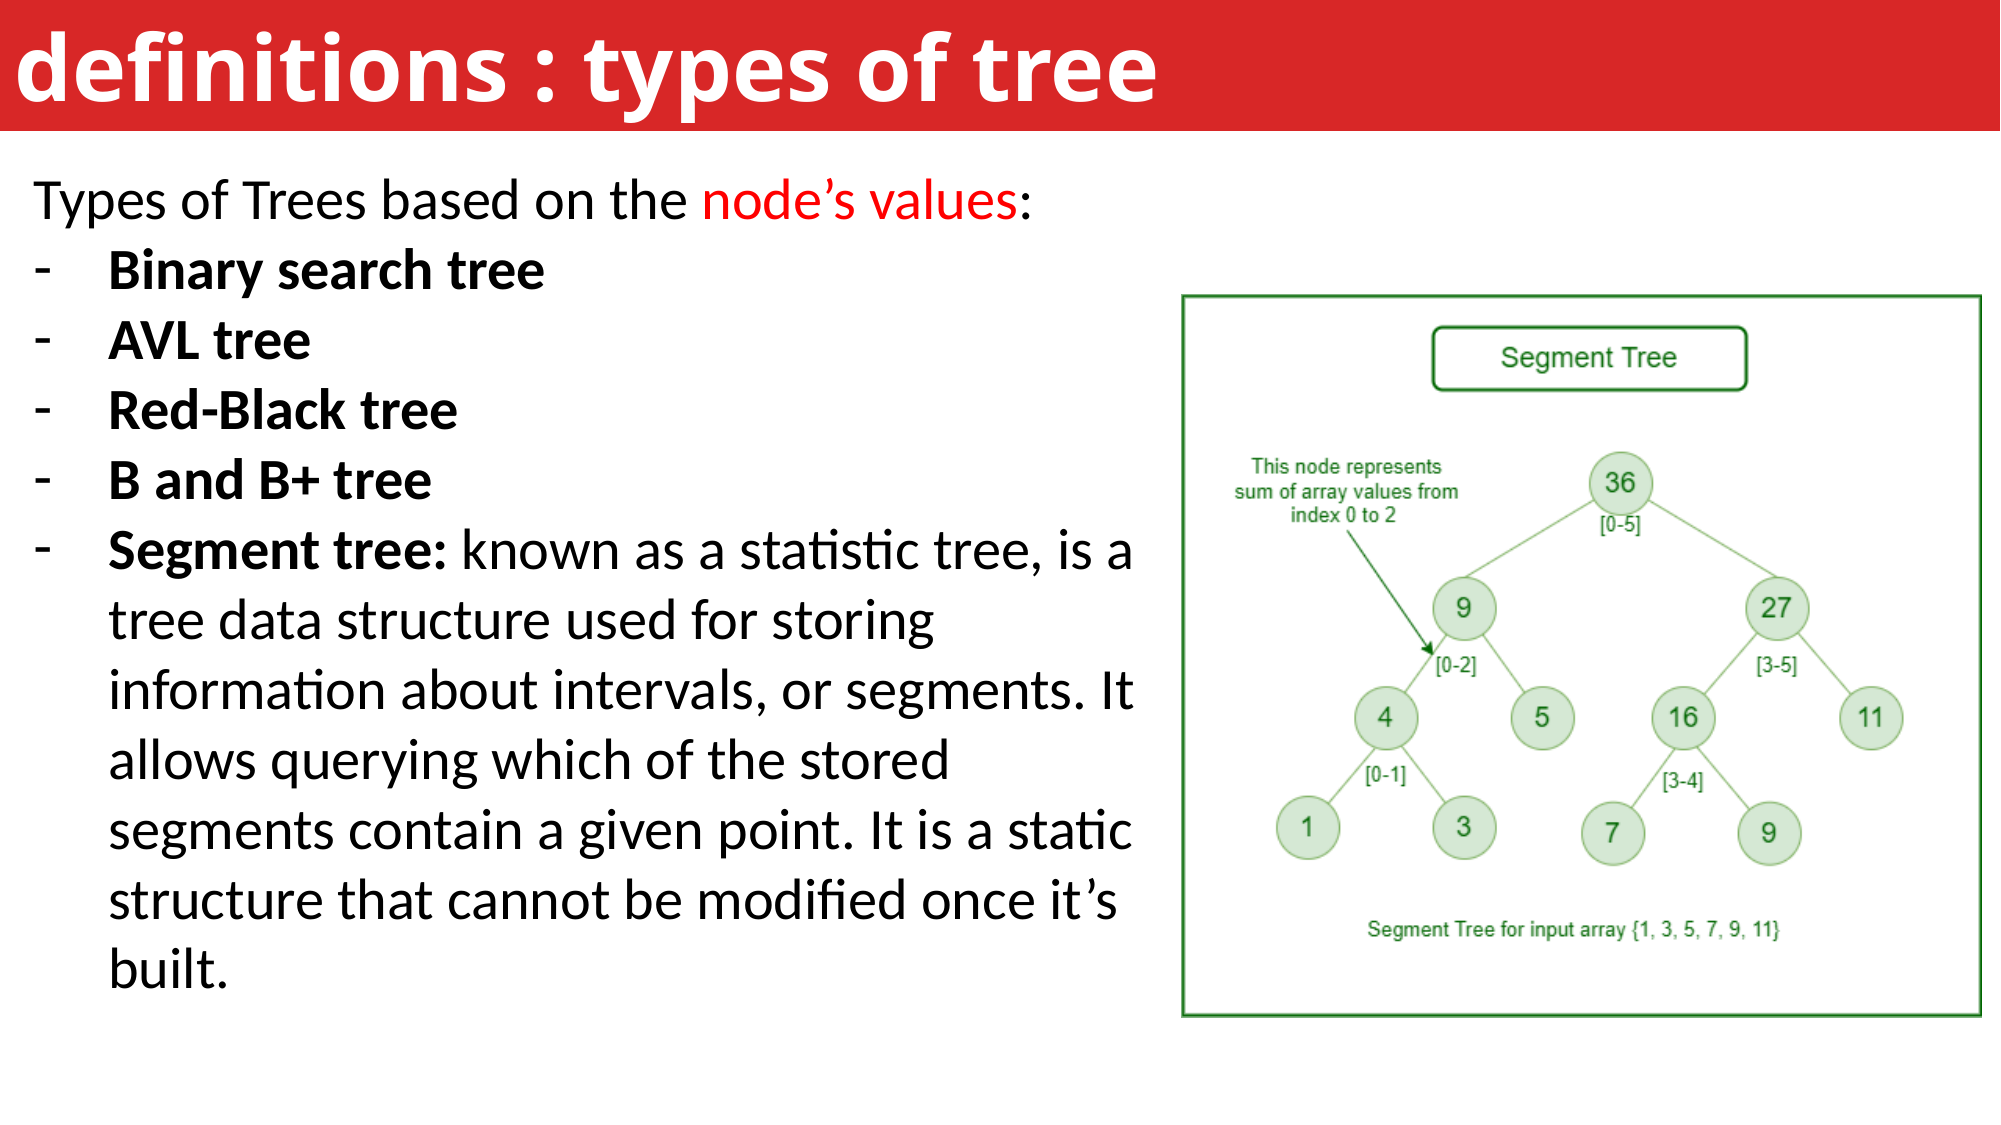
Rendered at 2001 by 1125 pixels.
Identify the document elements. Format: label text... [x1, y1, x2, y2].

text_box Types of Trees based on the node’s values: Binary search tree AVL tree Red-Black tree B and B+ tree Segment tree: known as a statistic tree, is a tree data structure used for storing information about intervals, or segments. It allows querying which of the stored segments contain a given point. It is a static structure that cannot be modified once it’s built. [18, 153, 1183, 1009]
text_box definitions : types of tree [0, 0, 2000, 131]
picture [1181, 293, 1982, 1018]
